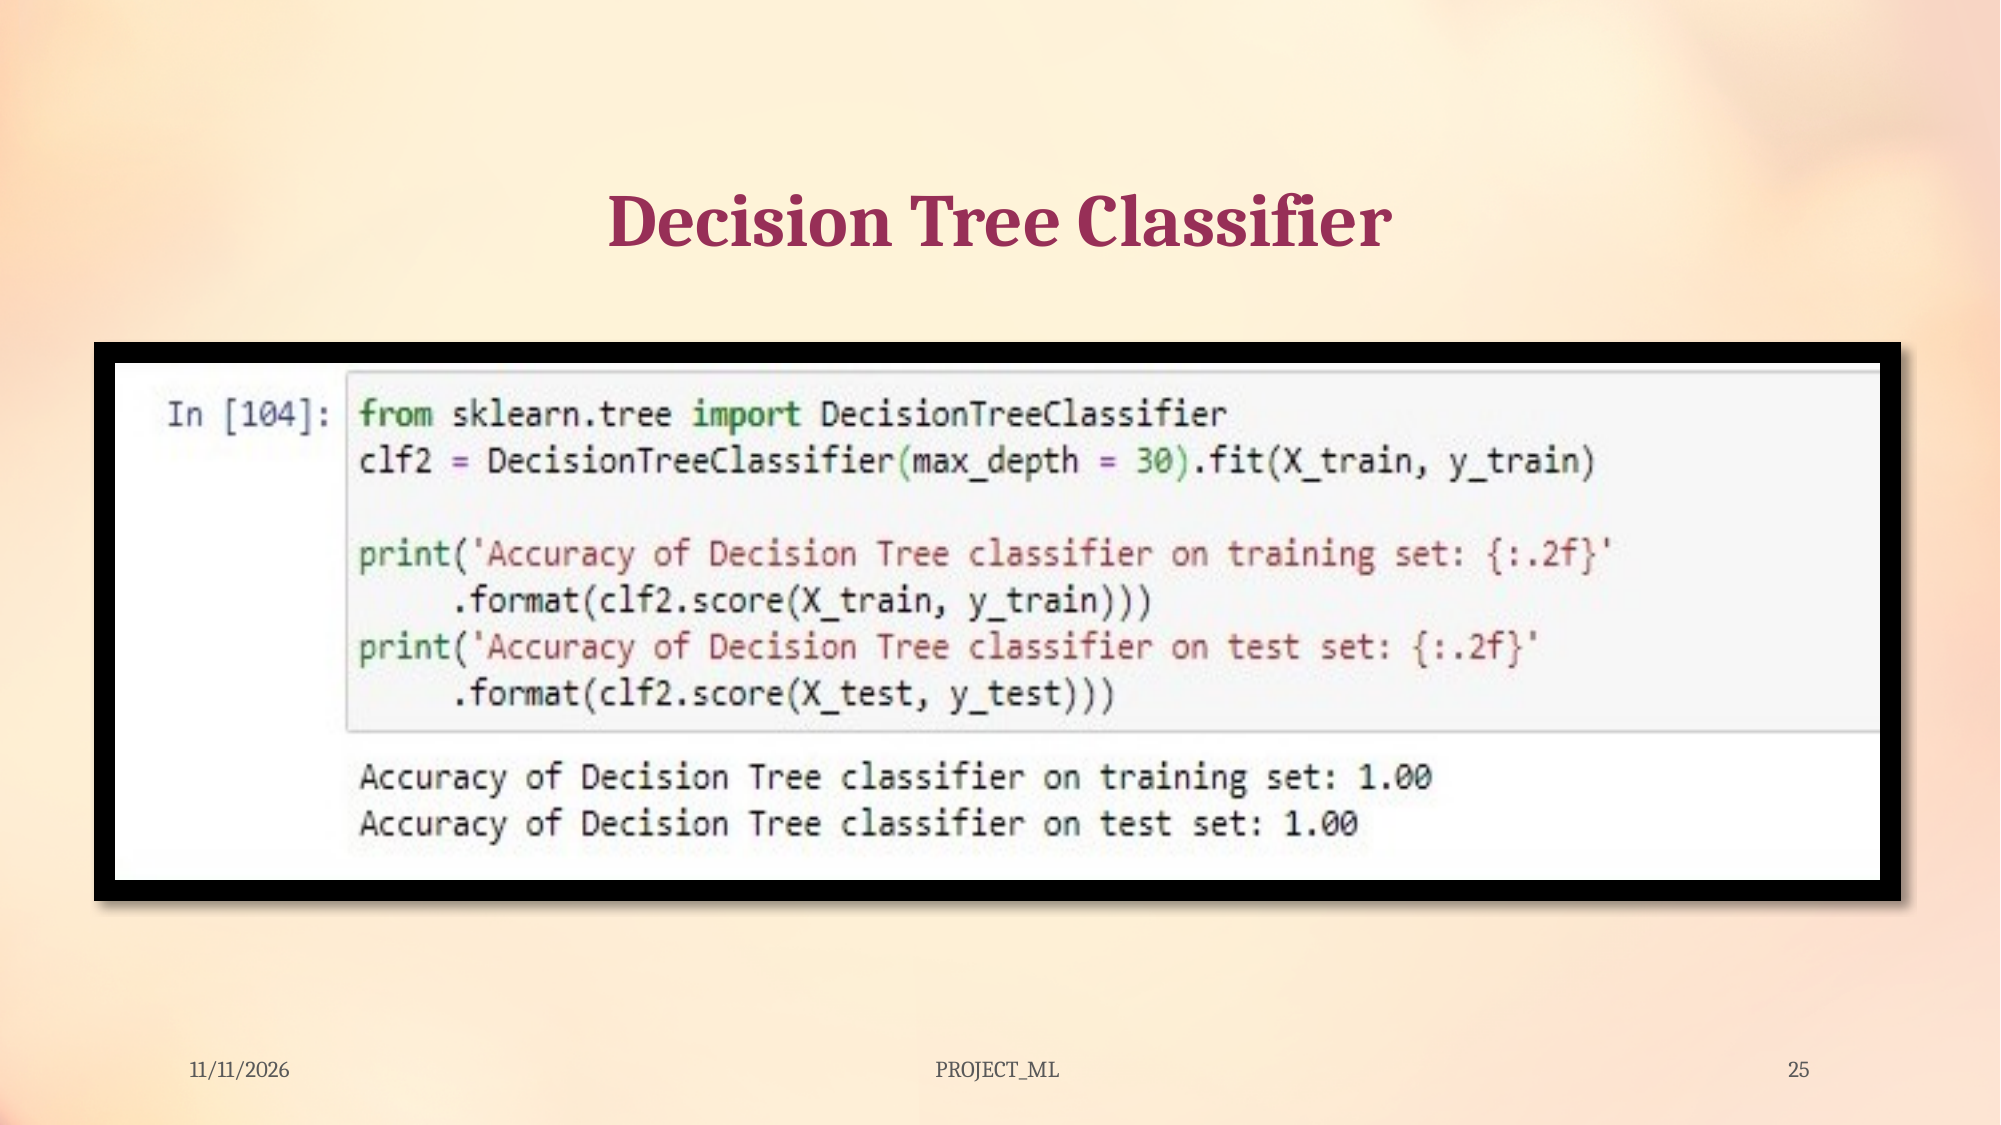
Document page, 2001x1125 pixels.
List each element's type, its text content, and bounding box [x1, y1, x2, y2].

title Decision Tree Classifier [174, 75, 1825, 271]
slide_number 25 [1644, 1050, 1825, 1088]
footer PROJECT_ML [397, 1050, 1598, 1088]
picture [0, 0, 2001, 1125]
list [114, 362, 1881, 880]
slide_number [174, 1050, 355, 1088]
